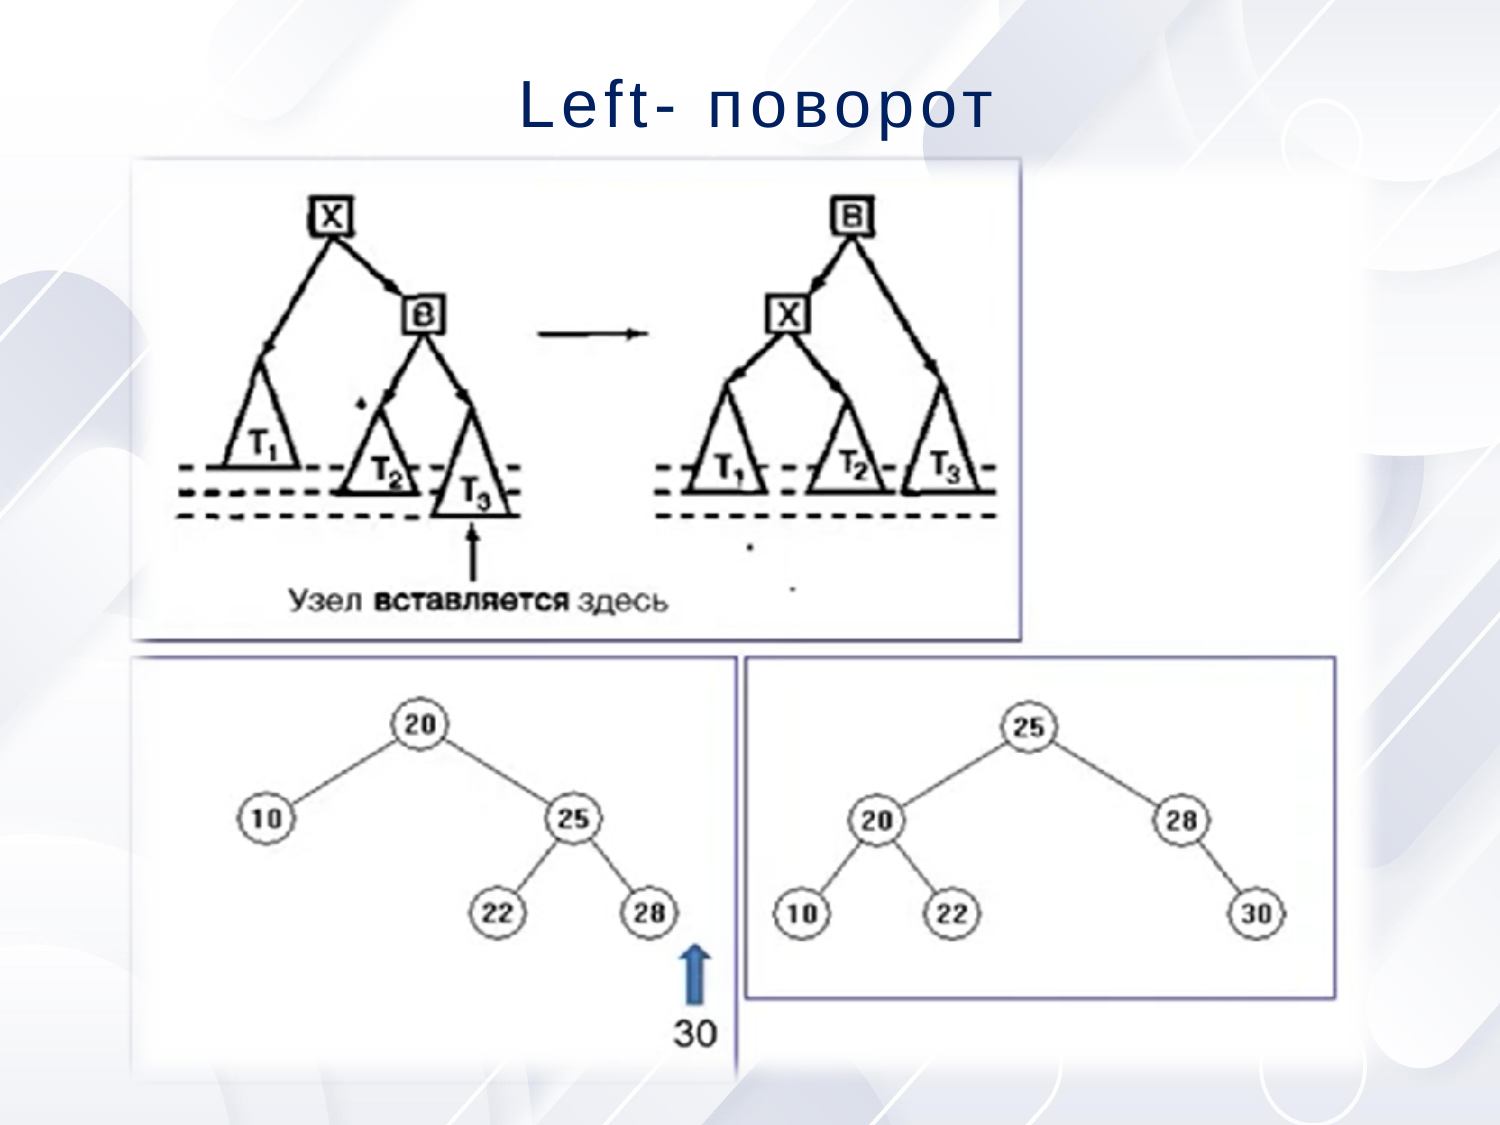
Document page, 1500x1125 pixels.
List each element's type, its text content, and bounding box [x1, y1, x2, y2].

title Left- поворот [80, 30, 1431, 171]
picture [0, 0, 1500, 1125]
